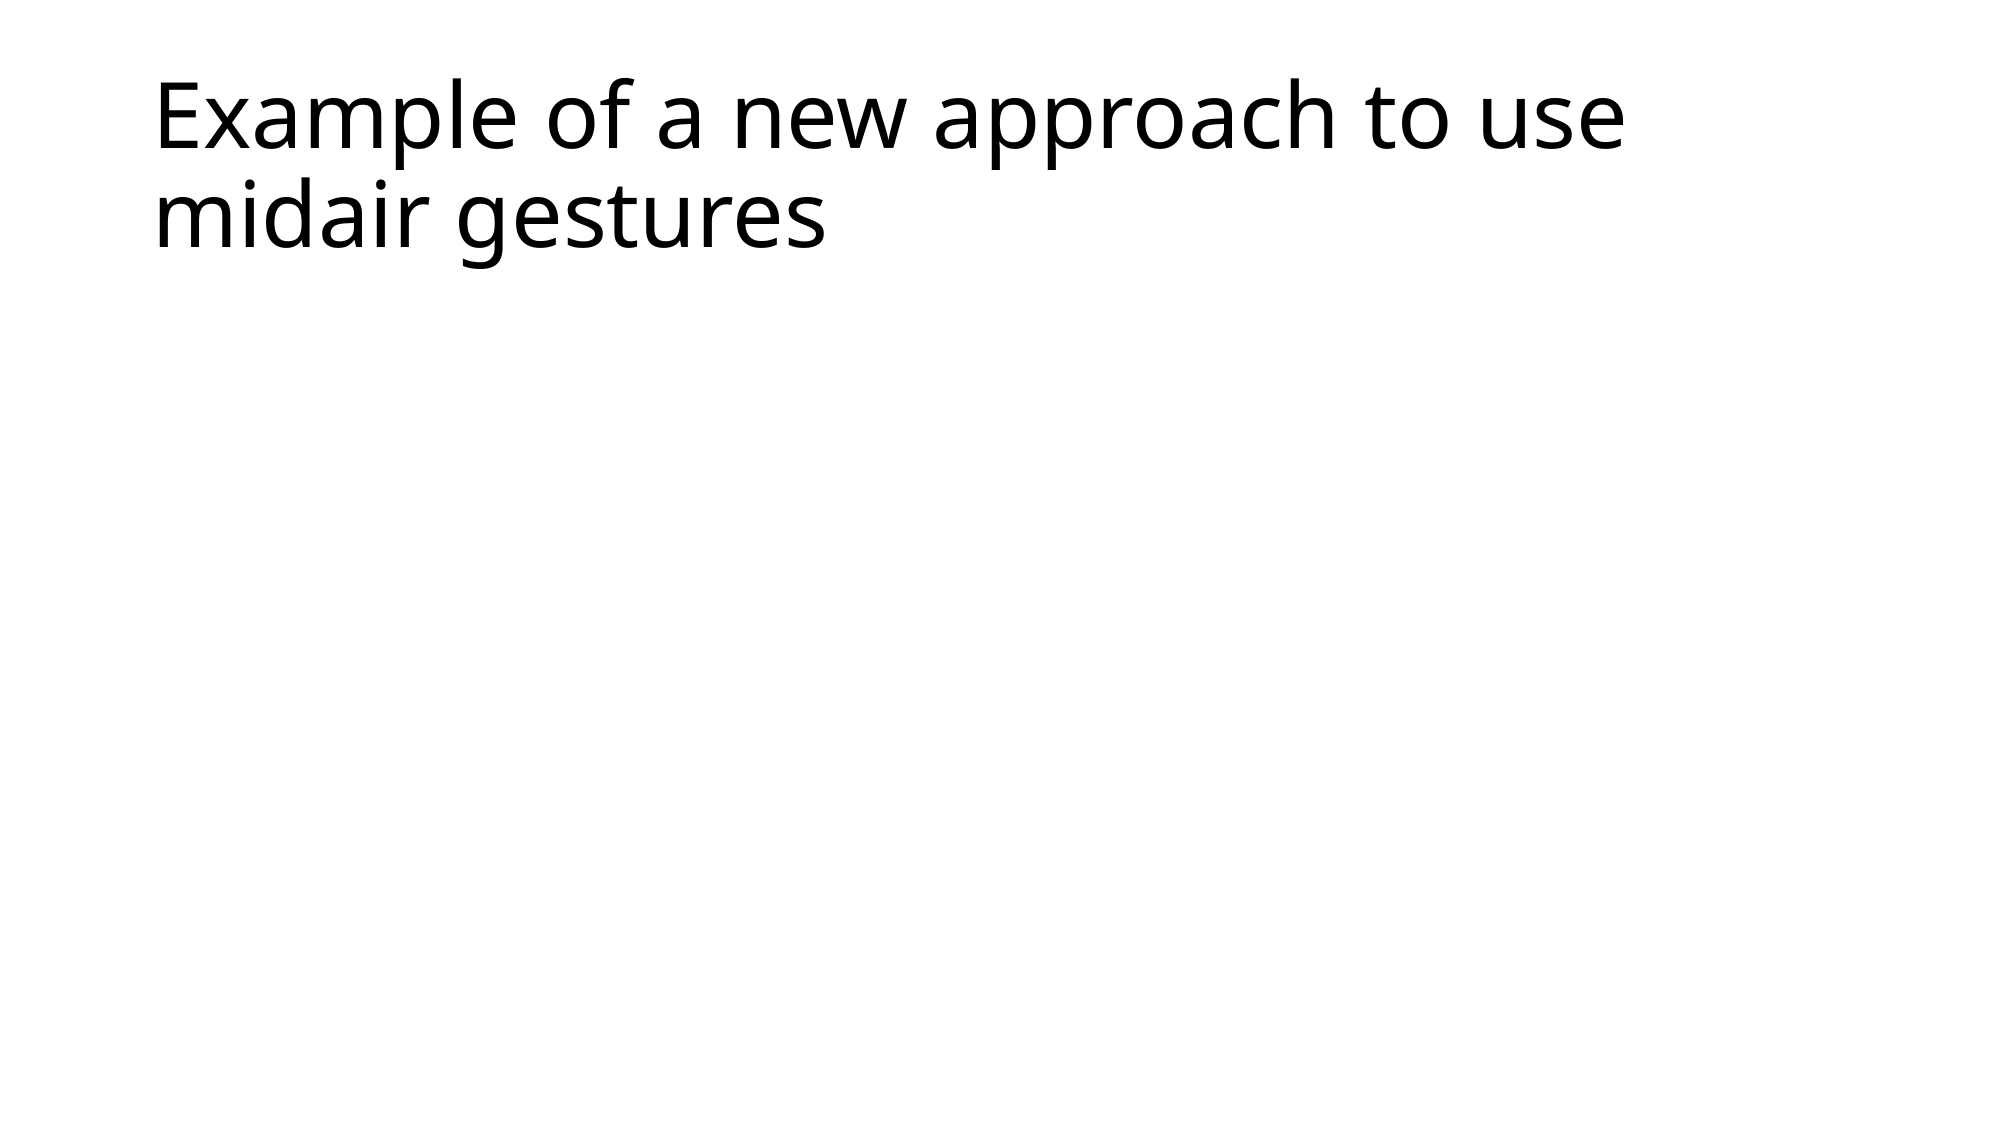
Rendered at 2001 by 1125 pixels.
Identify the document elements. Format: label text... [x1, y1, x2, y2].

title Example of a new approach to use midair gestures [137, 59, 1863, 278]
